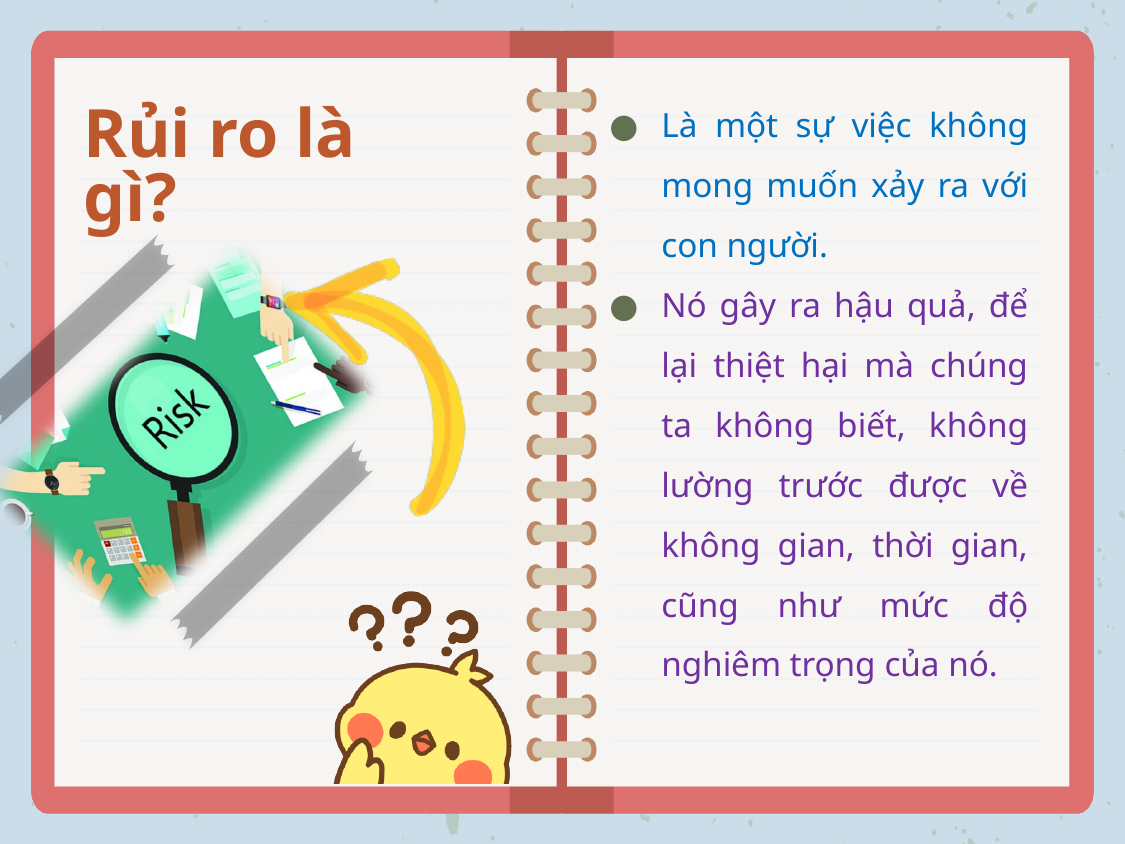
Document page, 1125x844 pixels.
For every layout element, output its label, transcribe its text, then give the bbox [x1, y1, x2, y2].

text_box [67, 234, 176, 317]
list Là một sự việc không mong muốn xảy ra với con người. Nó gây ra hậu quả, để lại thiệt hại mà chúng ta không biết, không lường trước được về không gian, thời gian, cũng như mức độ nghiêm trọng của nó. [571, 69, 1044, 738]
title Rủi ro là gì? [68, 91, 463, 185]
picture [0, 30, 1094, 814]
text_box [170, 565, 277, 650]
